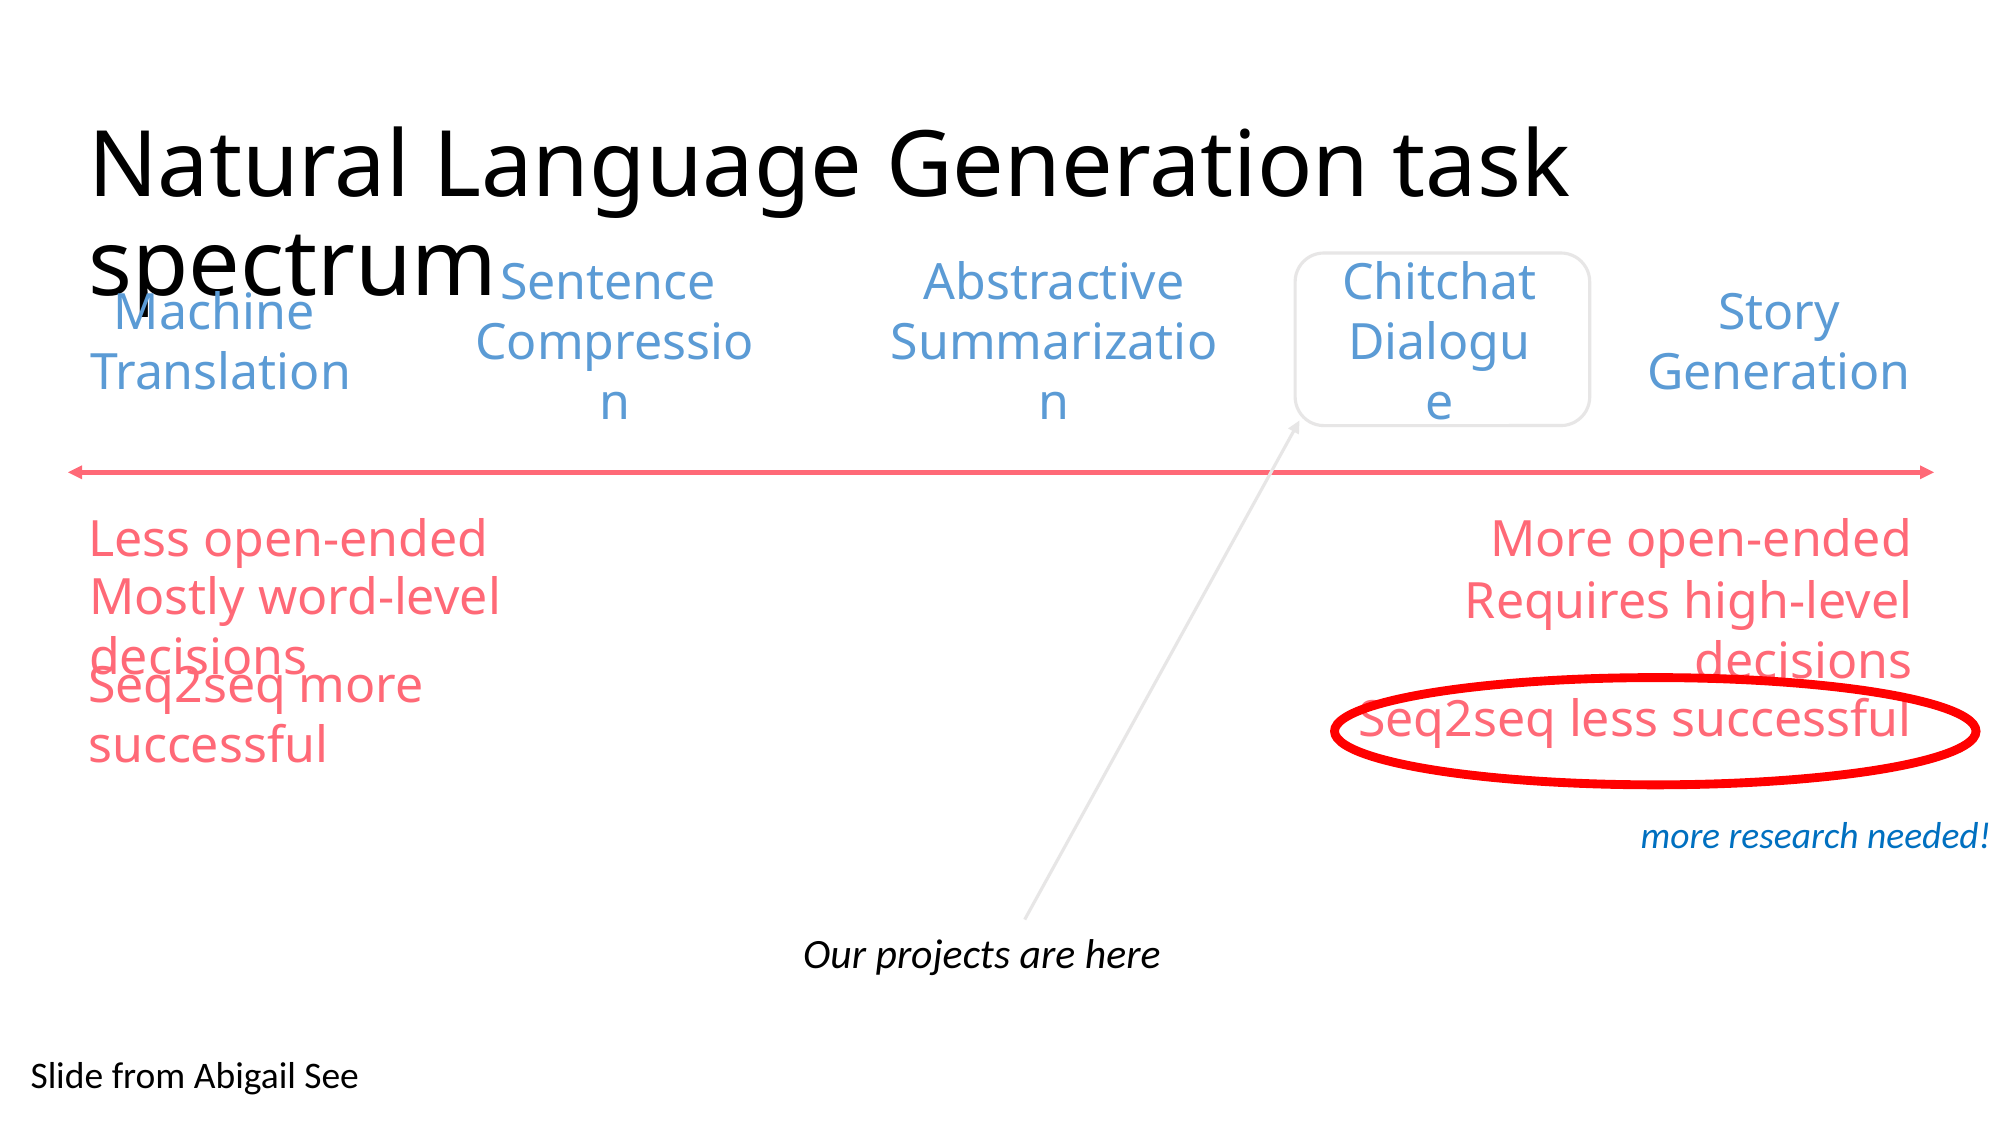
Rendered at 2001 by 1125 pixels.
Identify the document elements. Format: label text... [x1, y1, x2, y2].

text_box Story Generation [1626, 252, 1932, 426]
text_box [1590, 677, 1932, 747]
text_box [1590, 703, 1978, 786]
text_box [1024, 252, 1590, 920]
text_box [68, 501, 1024, 572]
text_box more research needed! [1625, 803, 2000, 864]
text_box Abstractive Summarization [855, 252, 1024, 426]
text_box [69, 589, 1024, 659]
text_box Slide from Abigail See [15, 1043, 471, 1103]
title Natural Language Generation task spectrum [68, 97, 1932, 234]
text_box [68, 677, 1024, 747]
text_box Sentence Compression [441, 252, 789, 426]
text_box Our projects are here [788, 919, 1368, 985]
text_box Machine Translation [68, 252, 374, 426]
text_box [1590, 501, 1932, 572]
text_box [1590, 589, 1933, 659]
